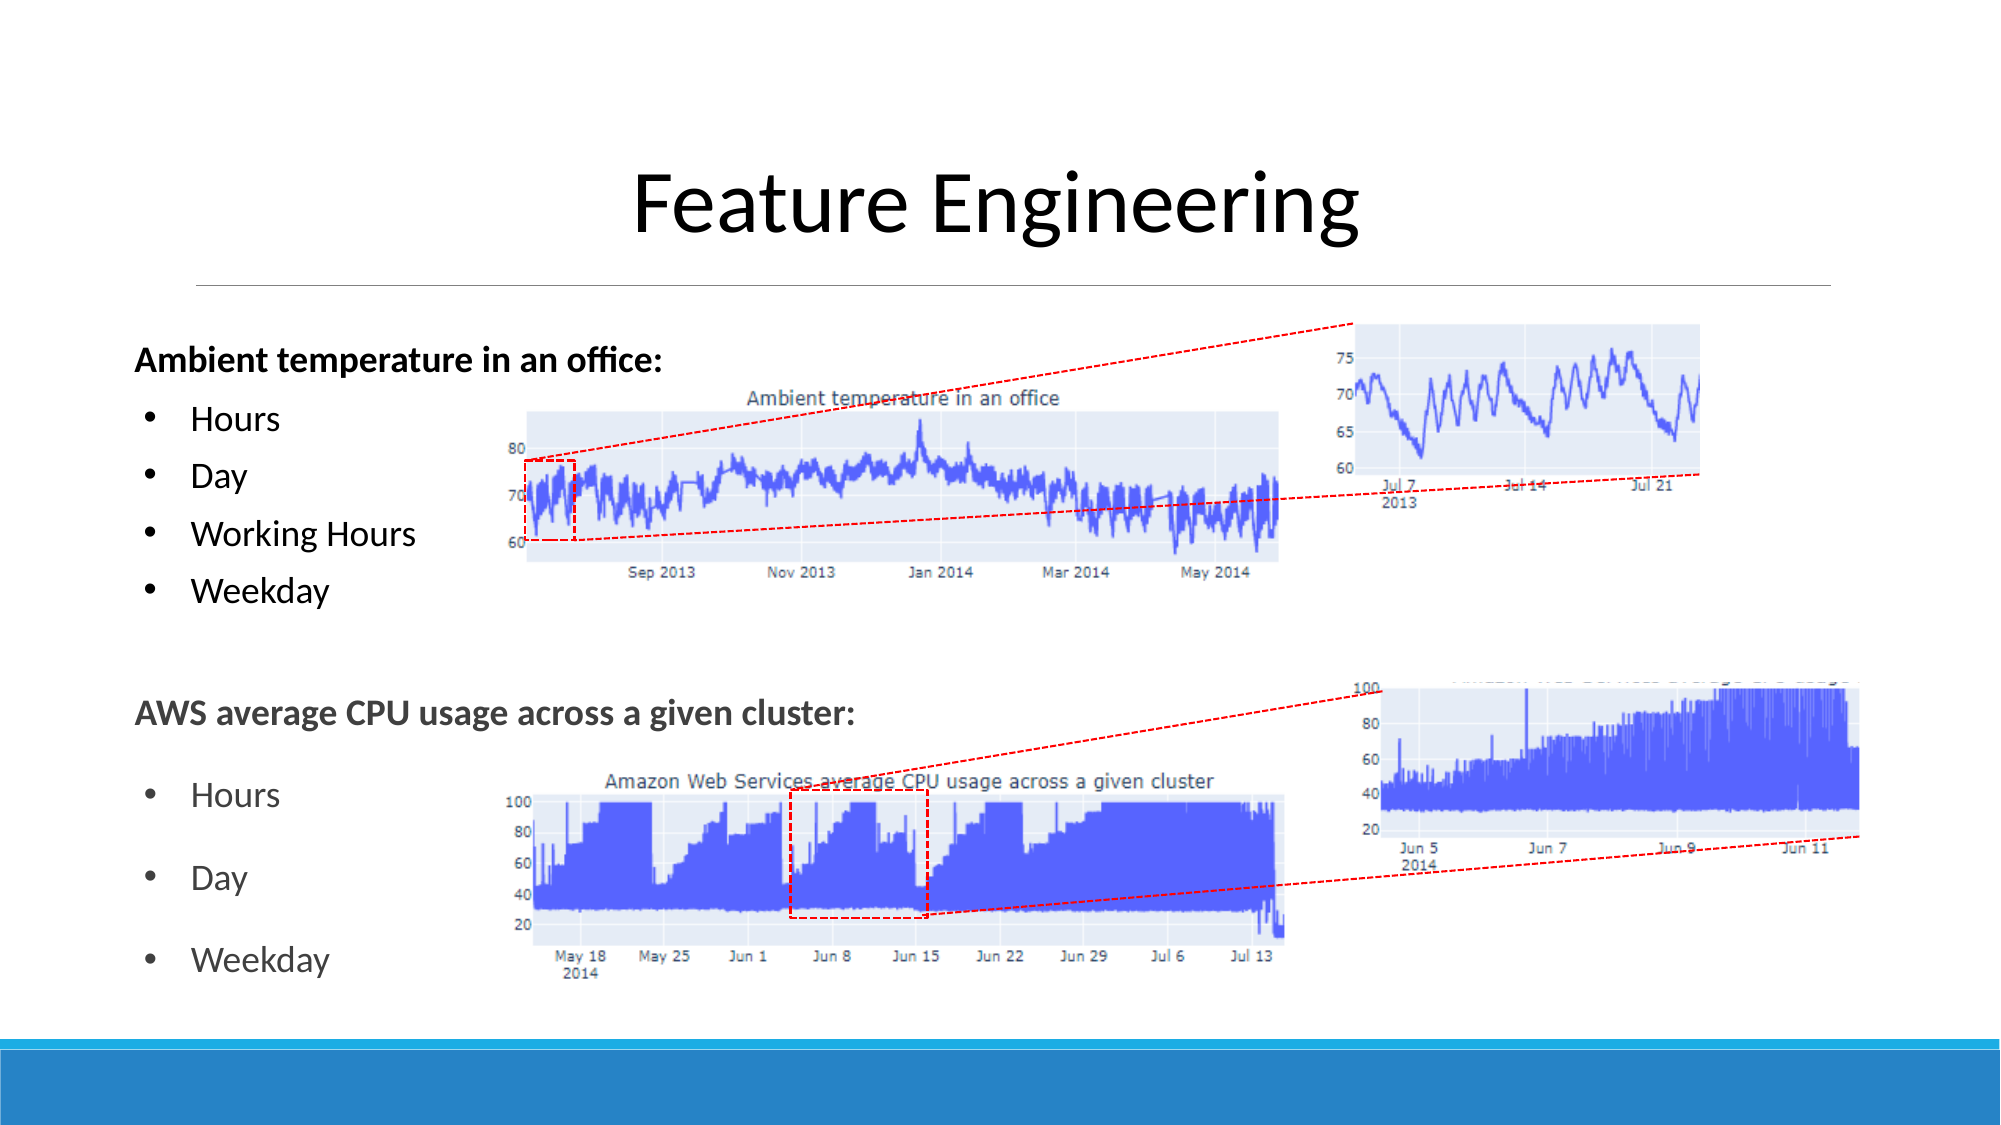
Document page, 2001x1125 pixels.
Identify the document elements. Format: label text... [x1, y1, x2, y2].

list AWS average CPU usage across a given cluster: Hours Day Weekday [119, 632, 979, 1041]
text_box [524, 322, 1354, 462]
picture [502, 765, 1306, 990]
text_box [920, 835, 1860, 916]
text_box Ambient temperature in an office: Hours Day Working Hours Weekday [119, 333, 695, 677]
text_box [789, 690, 1383, 791]
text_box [573, 473, 1700, 541]
text_box Feature Engineering [617, 135, 1383, 258]
picture [502, 382, 1293, 604]
picture [1352, 681, 1860, 835]
picture [1334, 322, 1700, 473]
